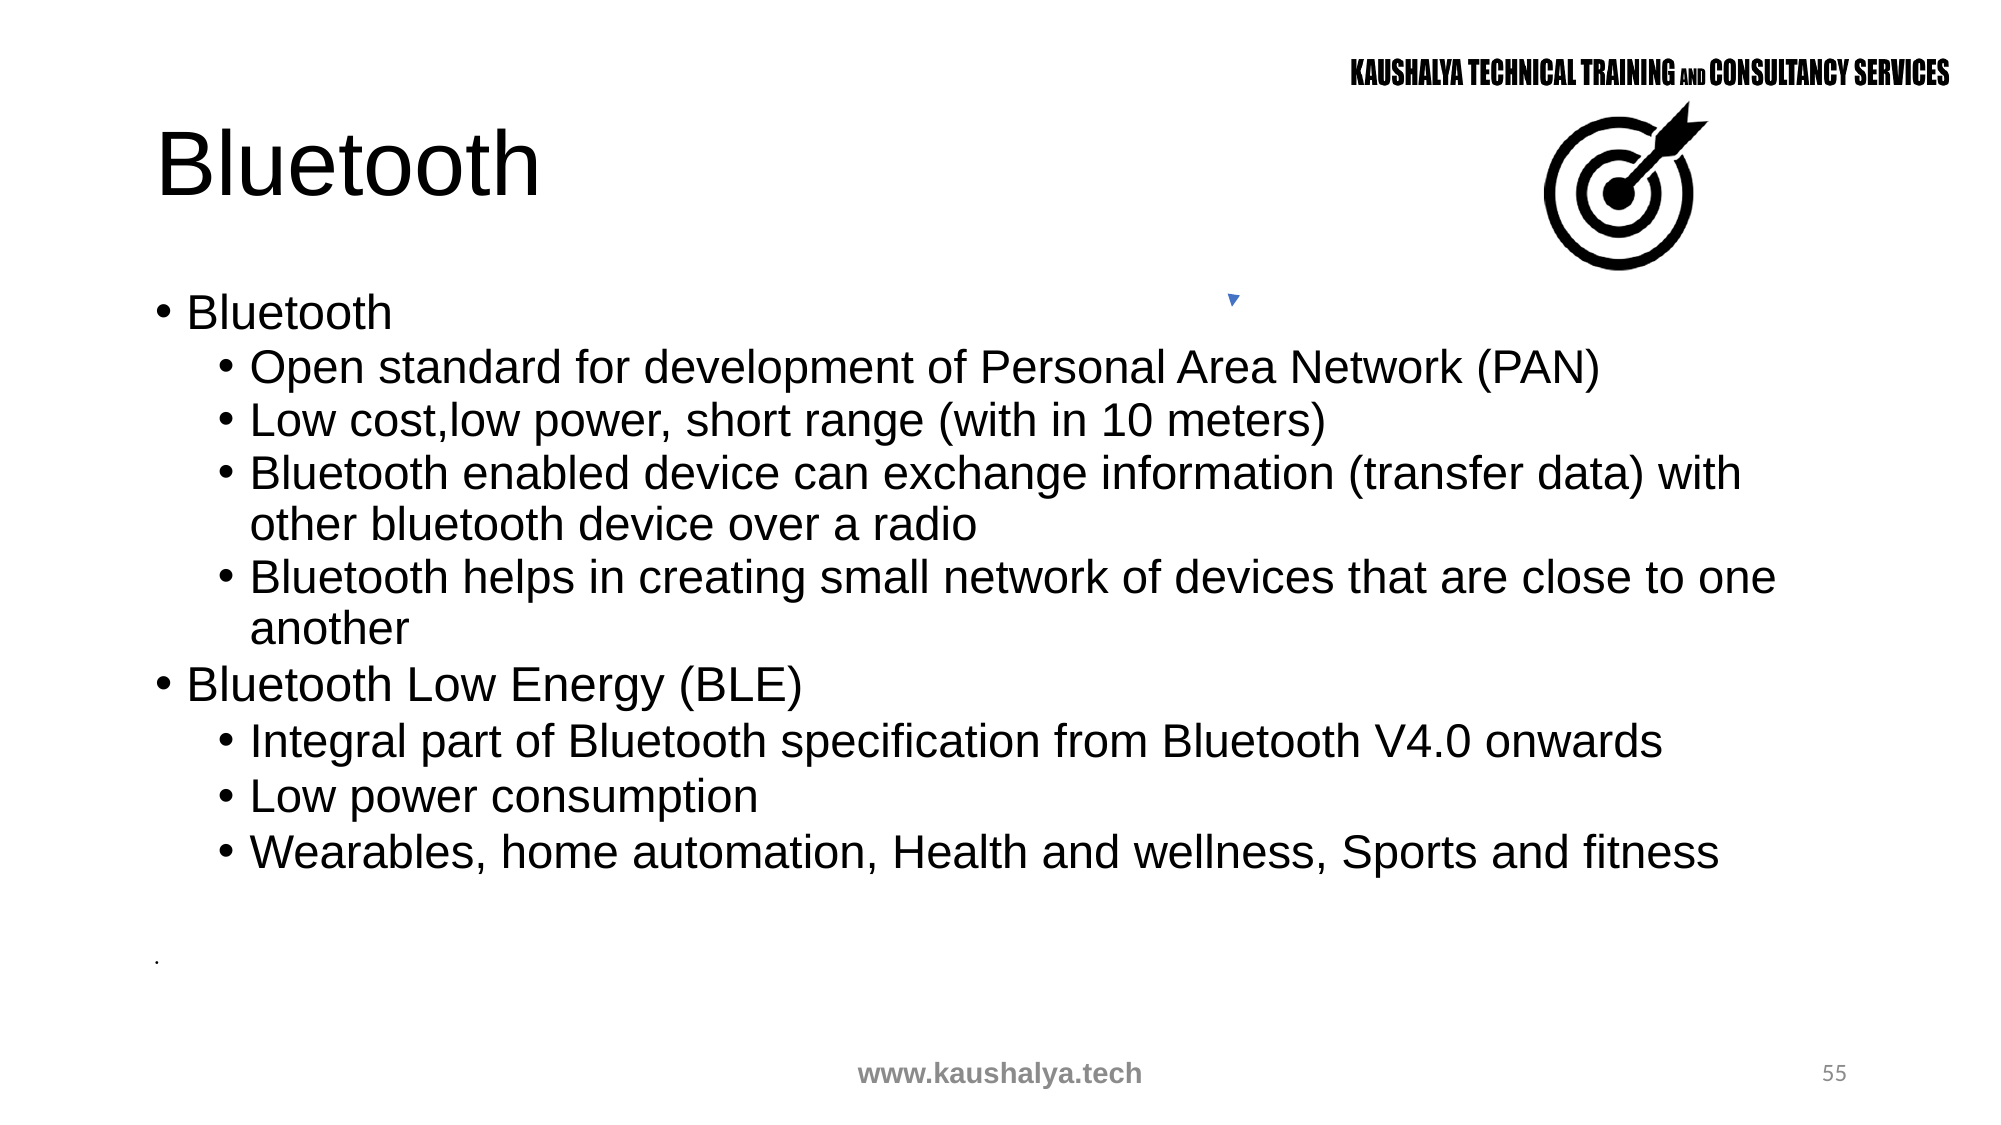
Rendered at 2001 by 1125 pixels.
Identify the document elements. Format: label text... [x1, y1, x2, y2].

list Bluetooth Open standard for development of Personal Area Network (PAN) Low cost,low power, short range (with in 10 meters) Bluetooth enabled device can exchange information (transfer data) with other bluetooth device over a radio Bluetooth helps in creating small network of devices that are close to one another Bluetooth Low Energy (BLE) Integral part of Bluetooth specification from Bluetooth V4.0 onwards Low power consumption Wearables, home automation, Health and wellness, Sports and fitness [140, 280, 1863, 1014]
slide_number 55 [1413, 1041, 1863, 1103]
title Bluetooth [140, 53, 1320, 278]
picture [1320, 33, 1976, 280]
footer www.kaushalya.tech [663, 1041, 1338, 1103]
